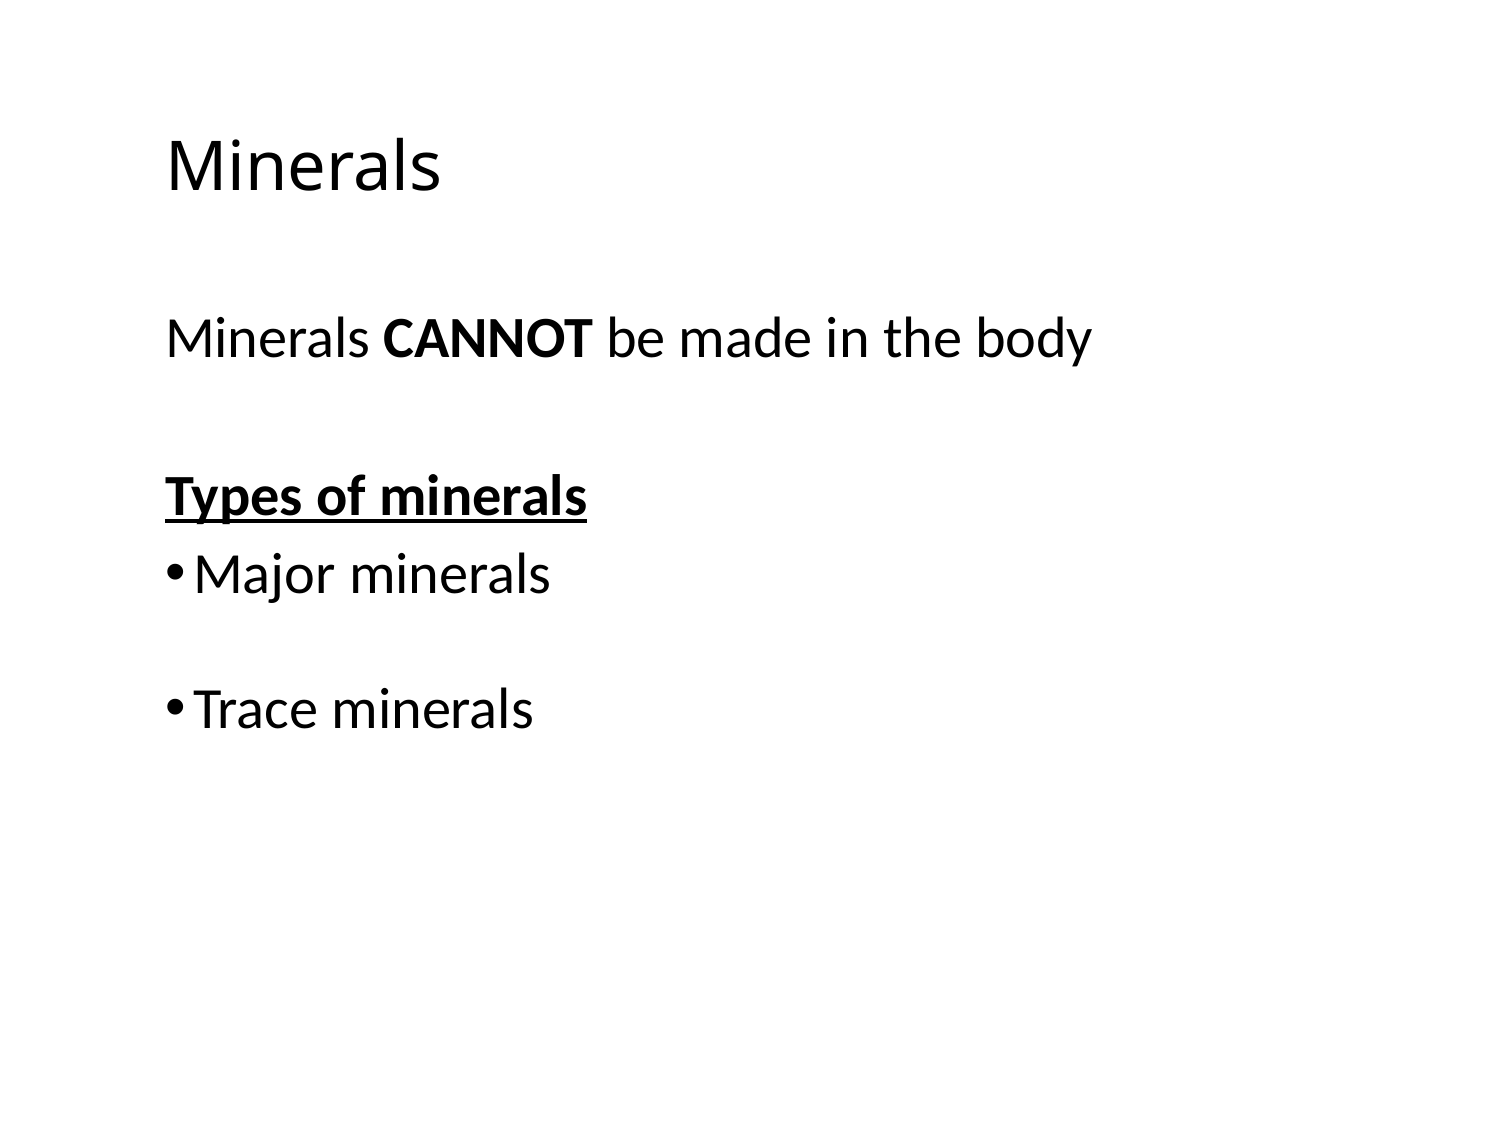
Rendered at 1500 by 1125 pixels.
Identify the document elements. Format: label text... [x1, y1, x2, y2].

list Minerals CANNOT be made in the body Types of minerals Major minerals Trace minerals [150, 299, 1488, 1088]
title Minerals [150, 60, 1398, 278]
